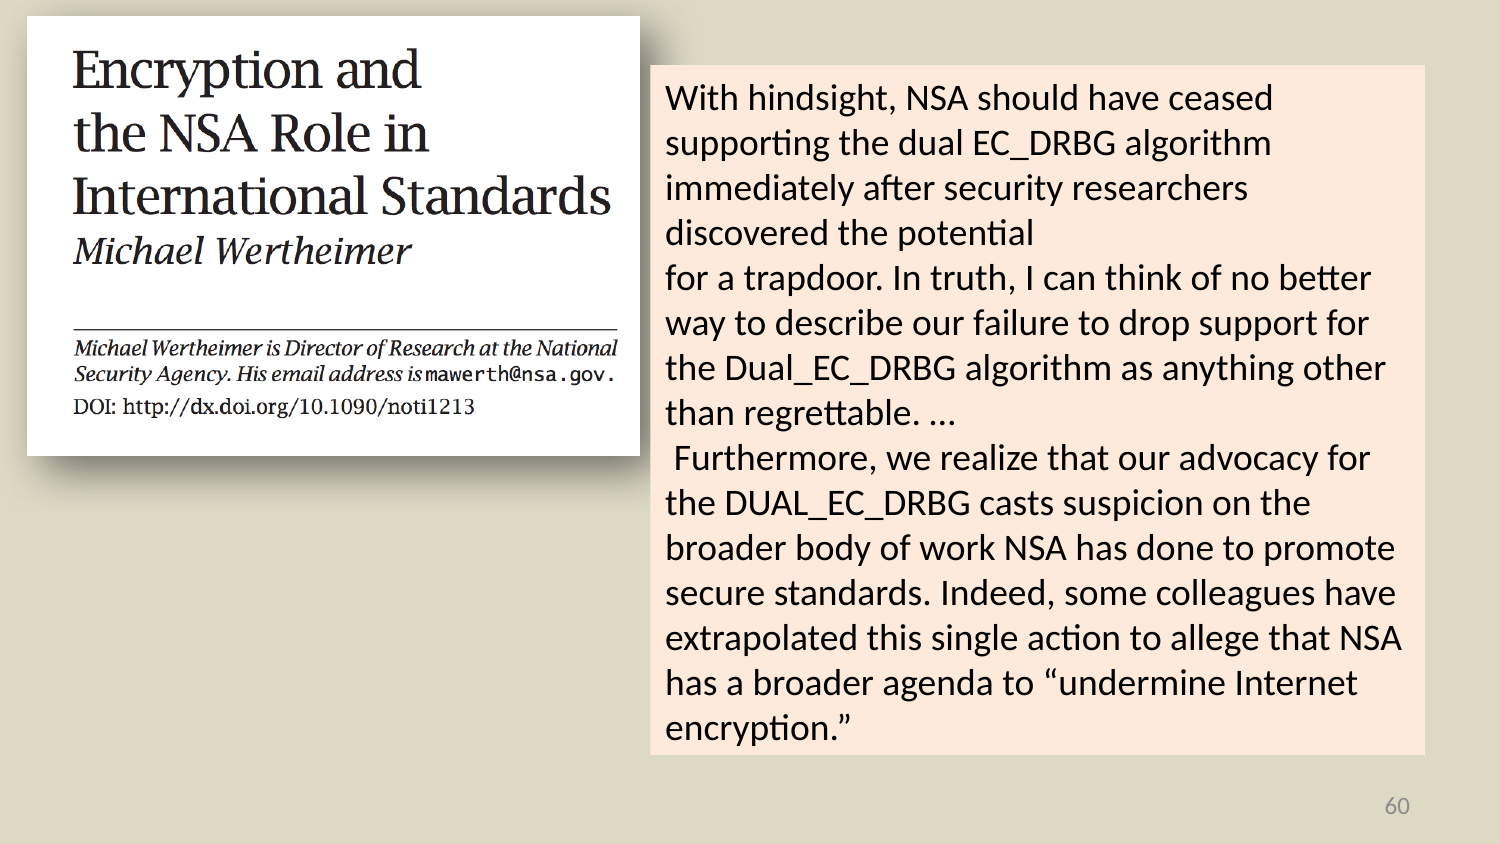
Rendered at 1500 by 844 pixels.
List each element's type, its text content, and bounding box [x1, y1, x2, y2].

picture [27, 16, 641, 456]
slide_number 59 [1074, 782, 1425, 827]
text_box With hindsight, NSA should have ceased supporting the dual EC_DRBG algorithm immediately after security researchers discovered the potential for a trapdoor. In truth, I can think of no better way to describe our failure to drop support for the Dual_EC_DRBG algorithm as anything other than regrettable. … Furthermore, we realize that our advocacy for the DUAL_EC_DRBG casts suspicion on the broader body of work NSA has done to promote secure standards. Indeed, some colleagues have extrapolated this single action to allege that NSA has a broader agenda to “undermine Internet encryption.” [650, 65, 1425, 755]
